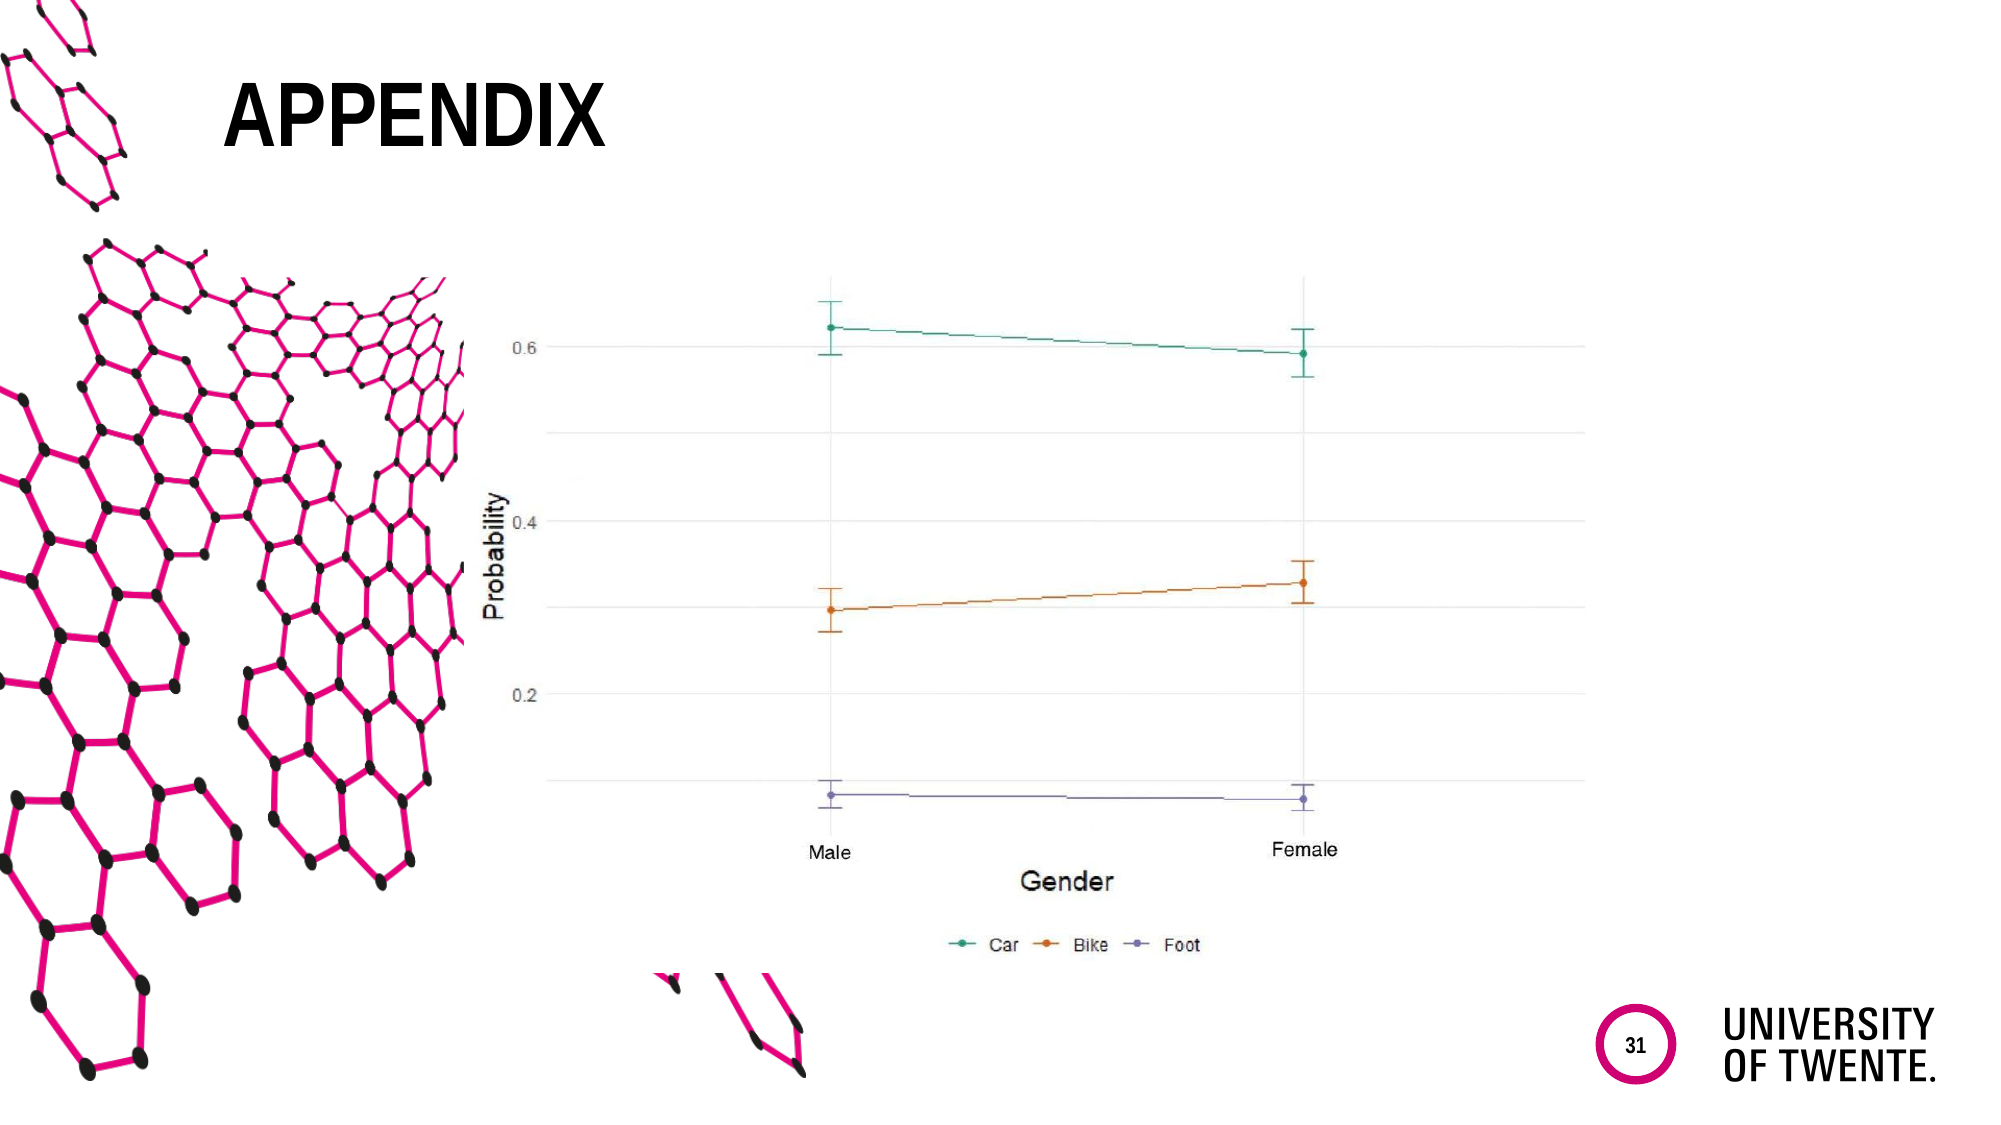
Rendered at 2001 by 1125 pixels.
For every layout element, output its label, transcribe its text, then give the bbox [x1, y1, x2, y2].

picture [1693, 976, 1966, 1113]
title Appendix [207, 59, 1933, 278]
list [463, 251, 1586, 973]
slide_number 31 [1595, 1003, 1677, 1085]
picture [0, 0, 806, 1081]
